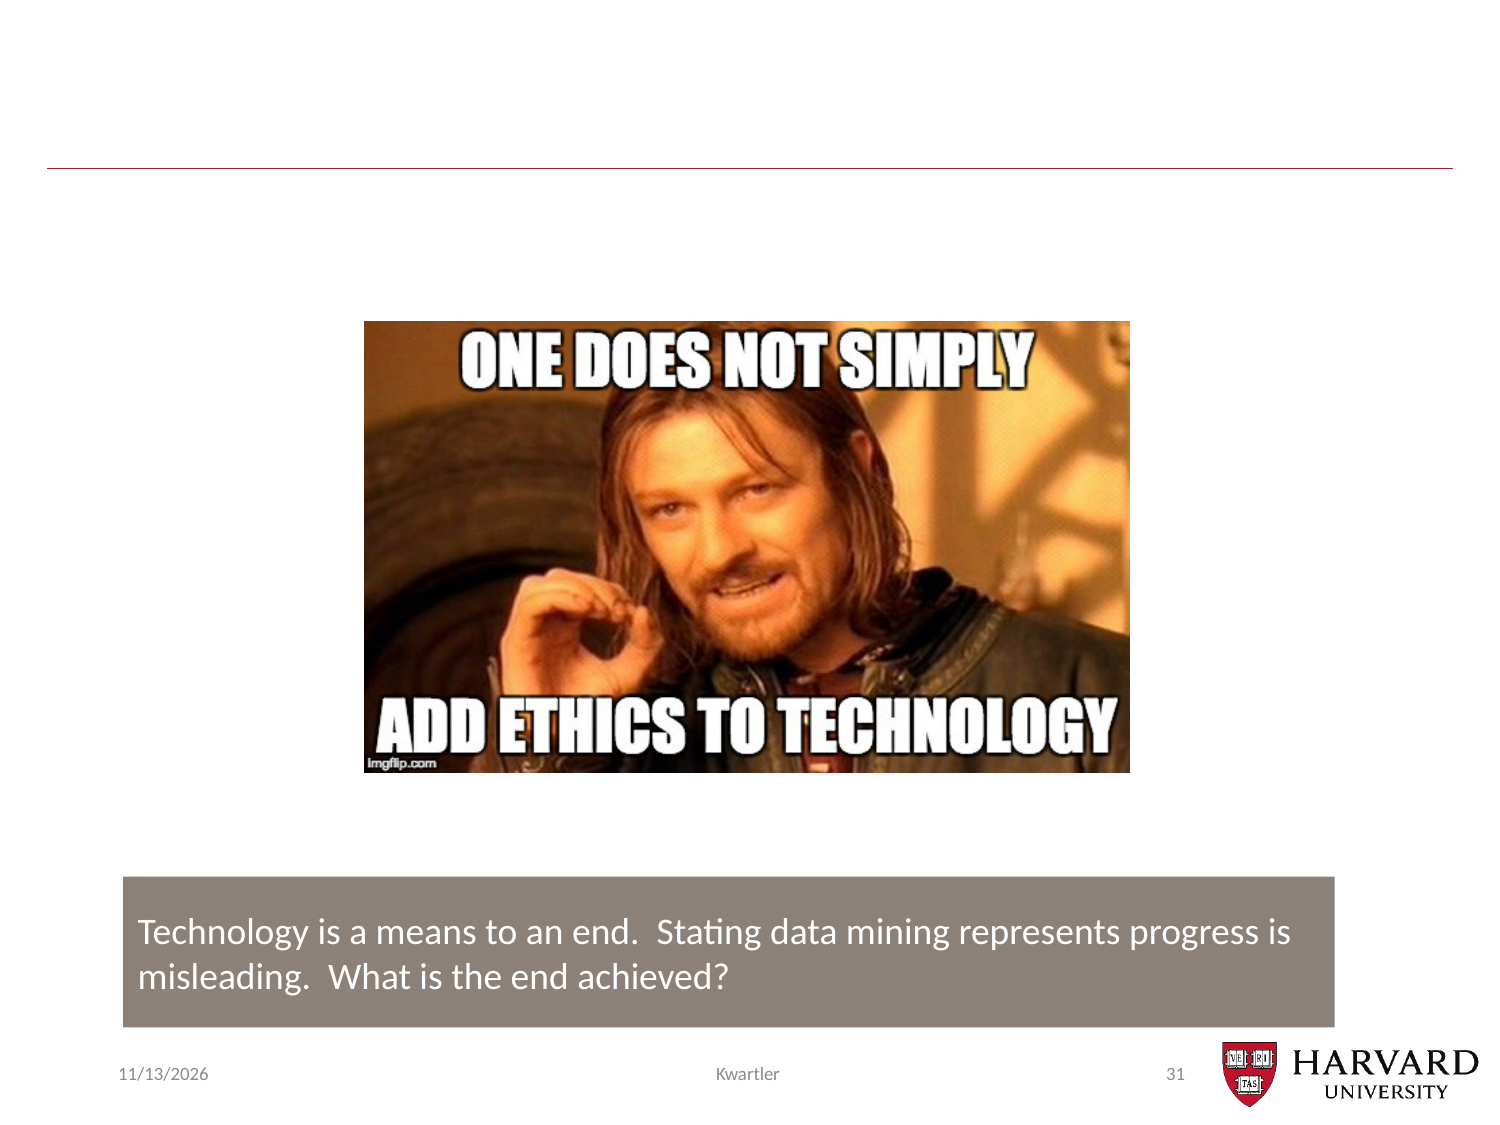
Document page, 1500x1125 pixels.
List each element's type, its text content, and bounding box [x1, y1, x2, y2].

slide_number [103, 1042, 441, 1103]
footer Kwartler [496, 1042, 1004, 1103]
text_box Technology is a means to an end. Stating data mining represents progress is misleading. What is the end achieved? [122, 876, 1336, 1028]
slide_number 31 [1059, 1042, 1200, 1103]
picture [364, 321, 1130, 773]
picture [1200, 1024, 1500, 1125]
